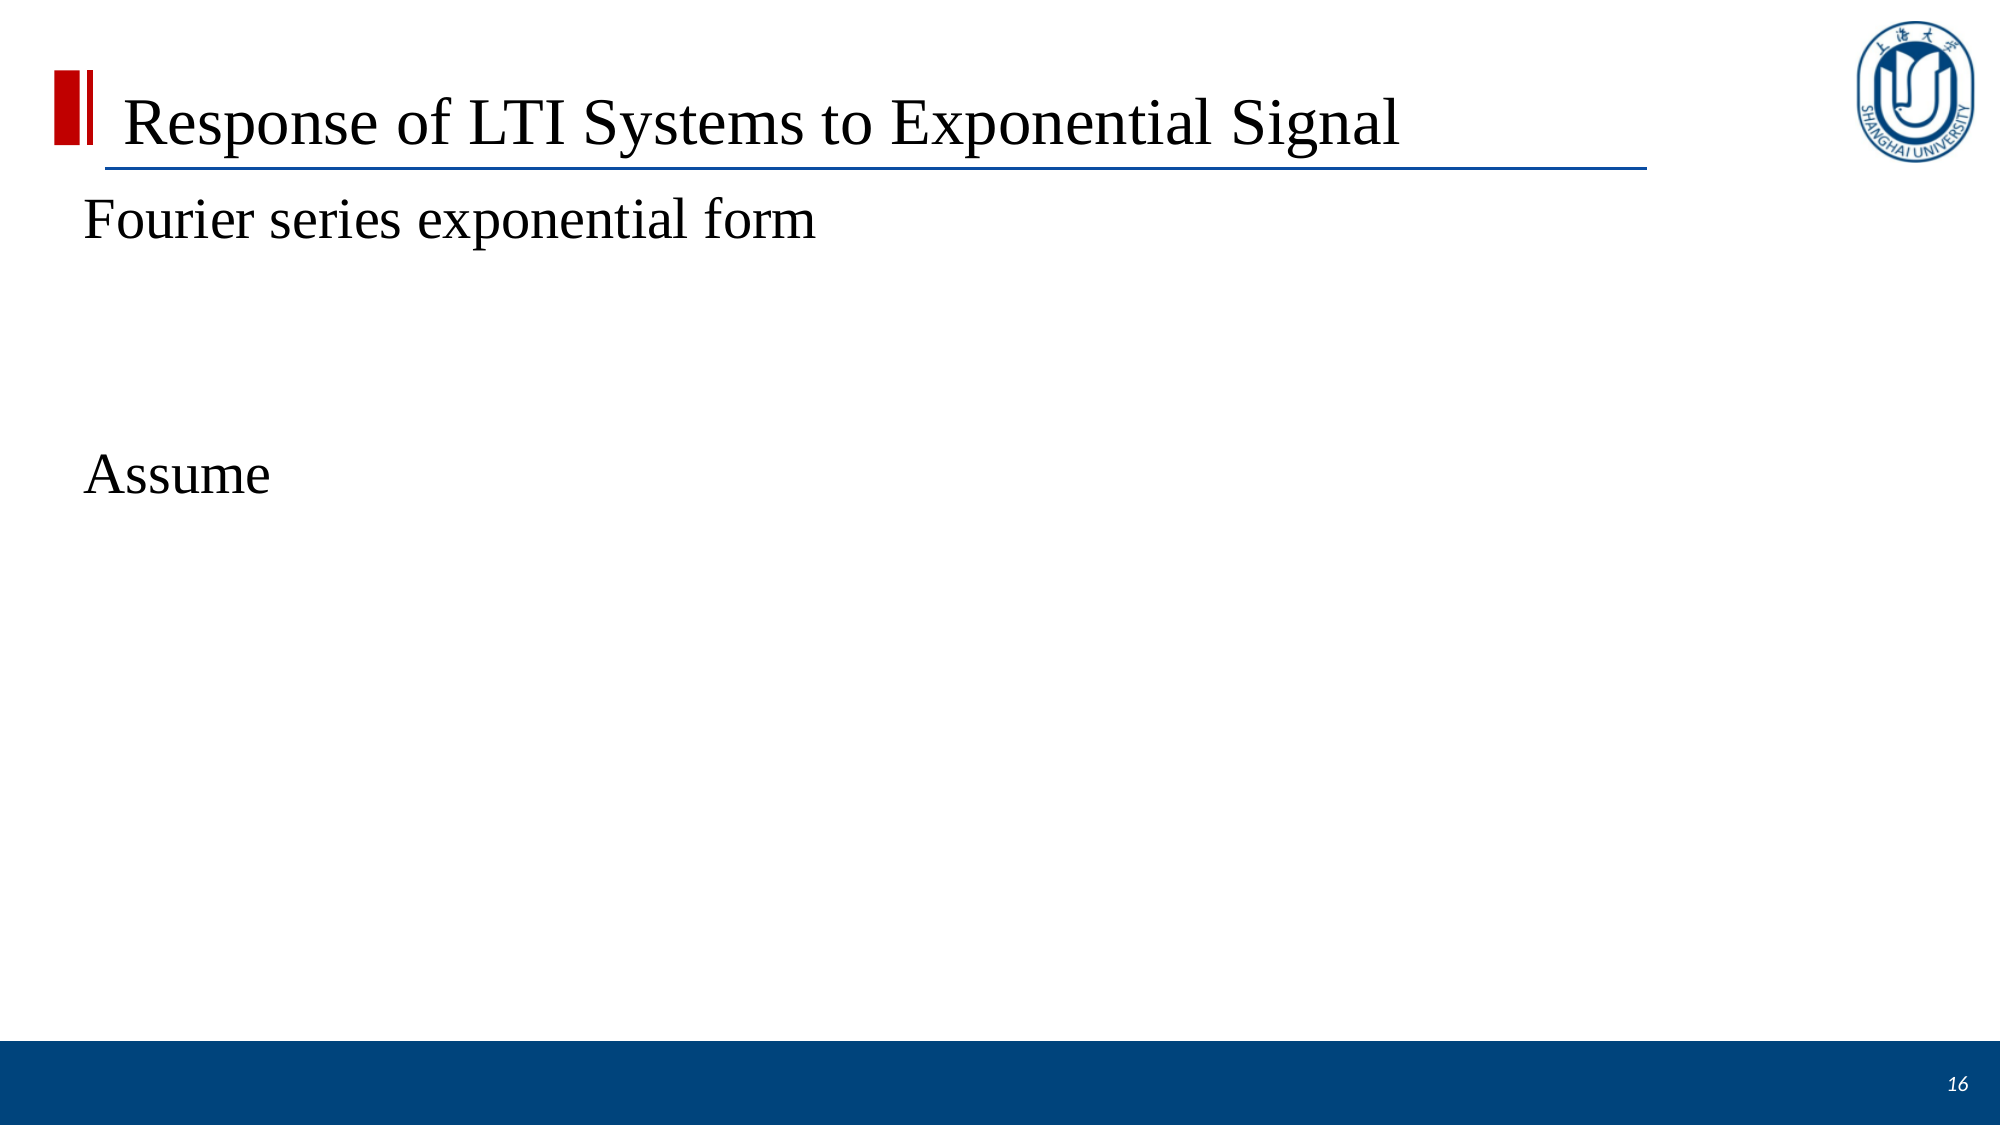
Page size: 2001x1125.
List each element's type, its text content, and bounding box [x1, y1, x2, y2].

picture [1855, 21, 1978, 163]
slide_number 16 [1768, 1052, 1984, 1113]
title Response of LTI Systems to Exponential Signal [108, 37, 1857, 167]
